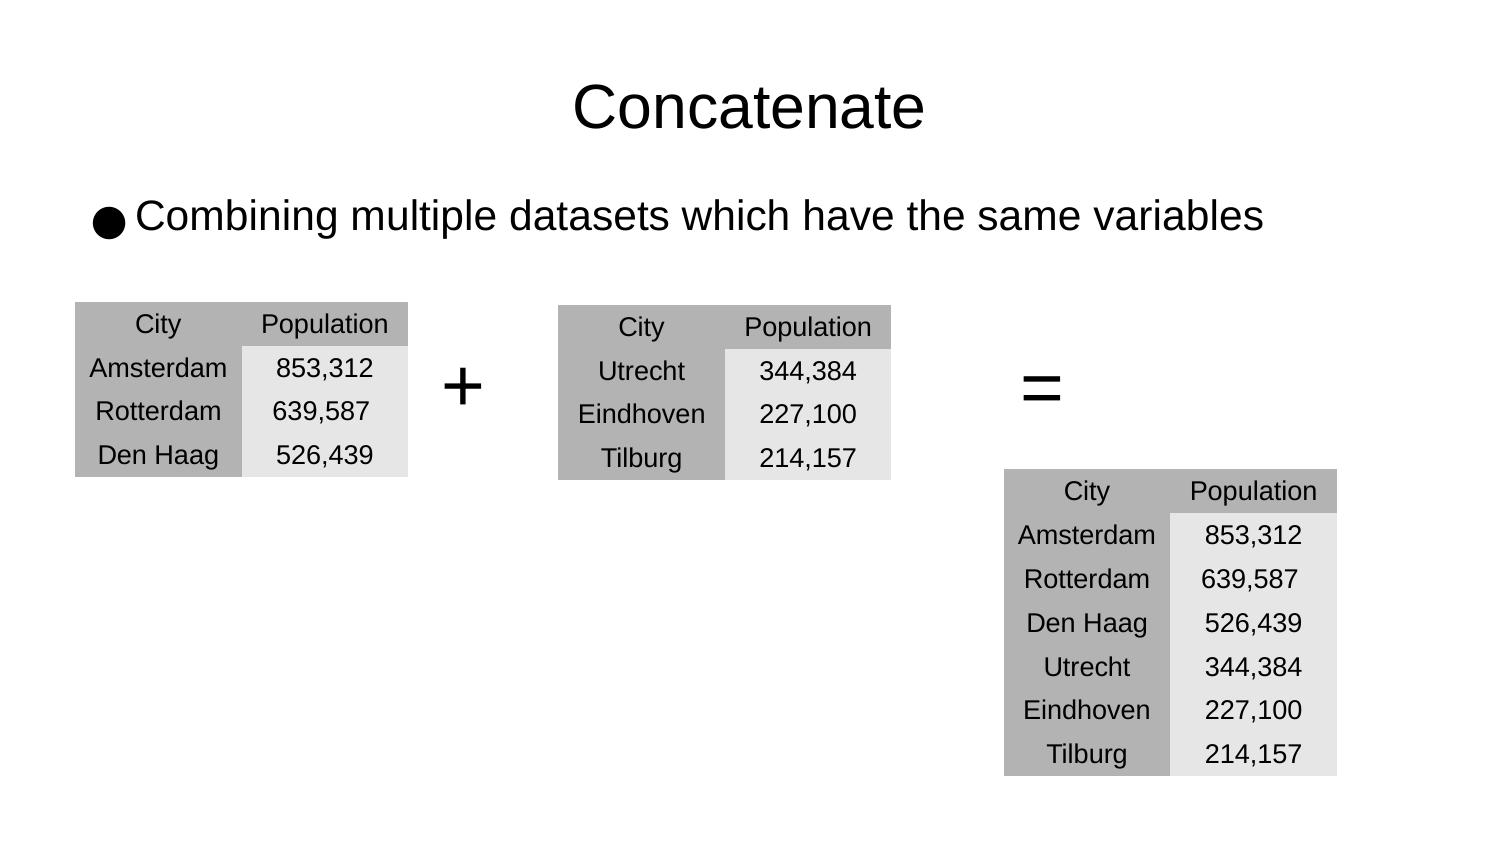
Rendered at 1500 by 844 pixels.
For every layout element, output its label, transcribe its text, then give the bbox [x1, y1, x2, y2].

table_cell 526,439 [1170, 601, 1337, 645]
table_header City [1004, 469, 1170, 513]
text_box Concatenate [74, 33, 1425, 175]
table_cell 214,157 [1170, 732, 1337, 776]
table_header City [558, 305, 725, 349]
table_header Population [725, 305, 891, 349]
text_box = [1006, 332, 1103, 430]
table_cell Utrecht [558, 349, 725, 392]
table_cell Eindhoven [558, 392, 725, 436]
text_box + [427, 330, 523, 428]
table_cell 853,312 [242, 346, 408, 390]
table_cell Tilburg [558, 436, 725, 480]
table_cell 344,384 [725, 349, 891, 392]
table_cell Amsterdam [75, 346, 242, 390]
table_cell 344,384 [1170, 645, 1337, 689]
table_header City [75, 302, 242, 346]
table_cell 639,587 [1170, 557, 1337, 601]
table_cell Rotterdam [75, 390, 242, 433]
table_cell 526,439 [242, 433, 408, 477]
table_cell Utrecht [1004, 645, 1170, 689]
table_cell Tilburg [1004, 732, 1170, 776]
table_cell Eindhoven [1004, 689, 1170, 732]
table_cell 227,100 [725, 392, 891, 436]
table_cell Den Haag [75, 433, 242, 477]
table_header Population [1170, 469, 1337, 513]
table_cell Den Haag [1004, 601, 1170, 645]
table_cell Amsterdam [1004, 513, 1170, 557]
table_cell 214,157 [725, 436, 891, 480]
table_cell 227,100 [1170, 689, 1337, 732]
text_box Combining multiple datasets which have the same variables [75, 191, 1425, 240]
table_cell 853,312 [1170, 513, 1337, 557]
table_header Population [242, 302, 408, 346]
table_cell Rotterdam [1004, 557, 1170, 601]
table_cell 639,587 [242, 390, 408, 433]
